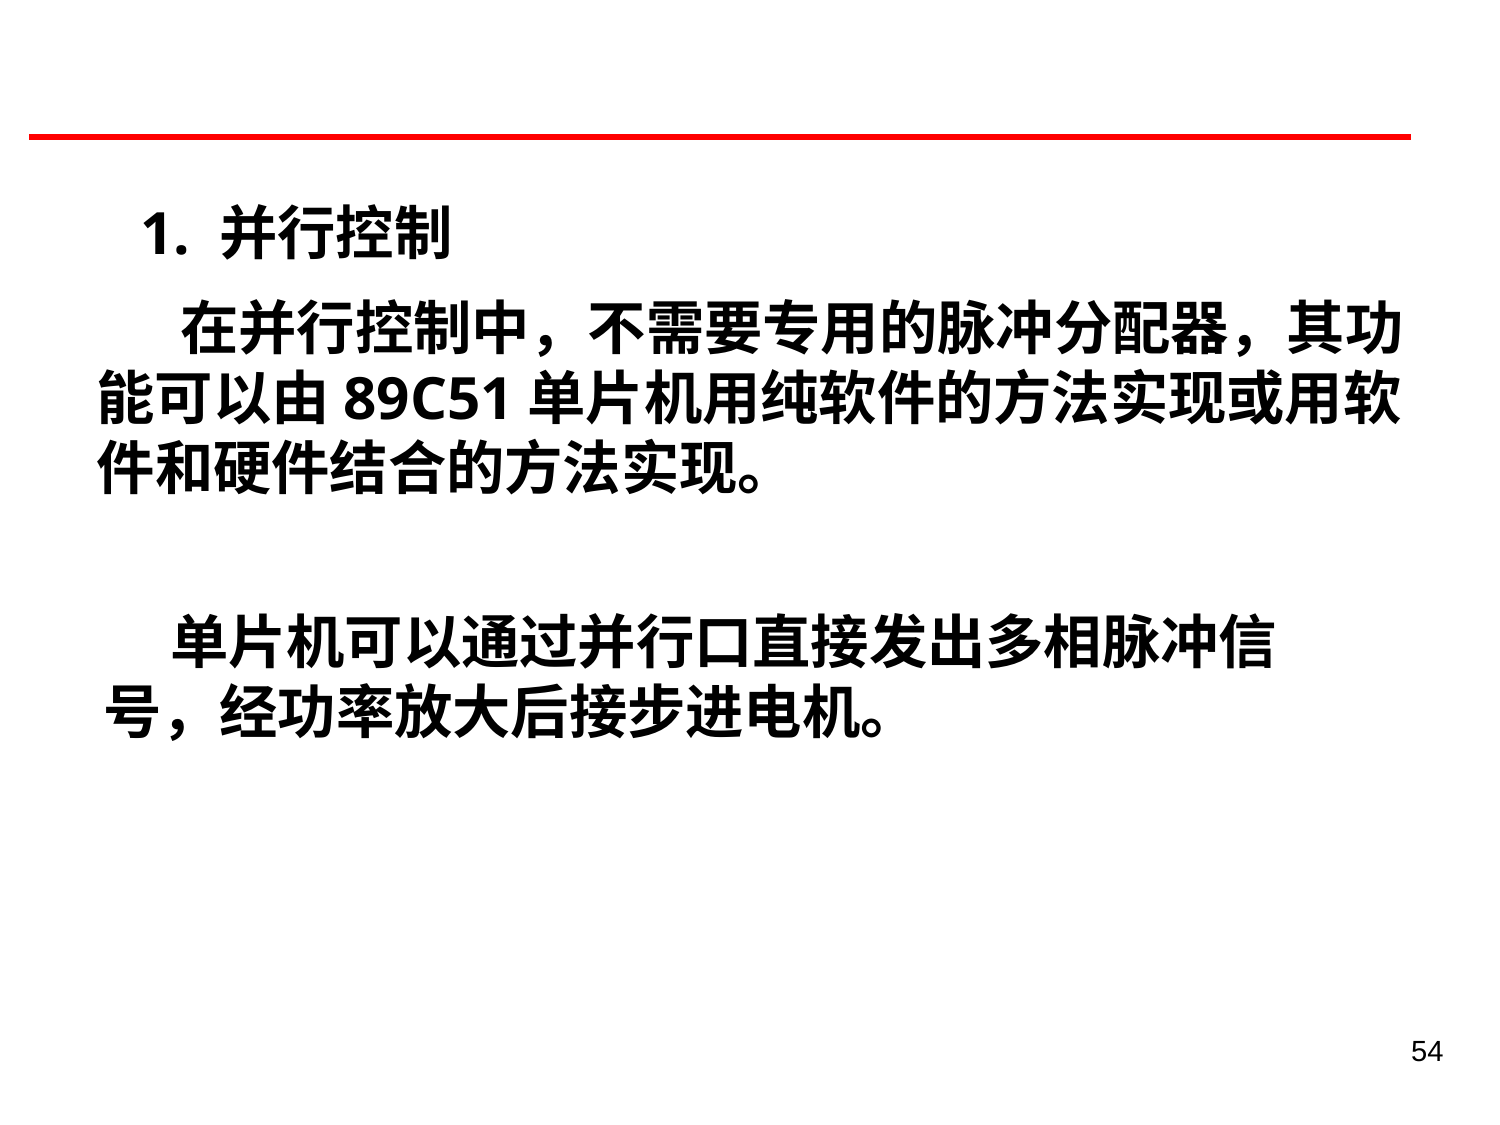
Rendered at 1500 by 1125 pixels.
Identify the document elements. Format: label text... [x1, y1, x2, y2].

text_box 单片机可以通过并行口直接发出多相脉冲信号，经功率放大后接步进电机。 [88, 597, 1365, 753]
slide_number 54 [1363, 1024, 1459, 1103]
text_box 1. 并行控制 在并行控制中，不需要专用的脉冲分配器，其功能可以由89C51单片机用纯软件的方法实现或用软件和硬件结合的方法实现。 [82, 189, 1436, 509]
